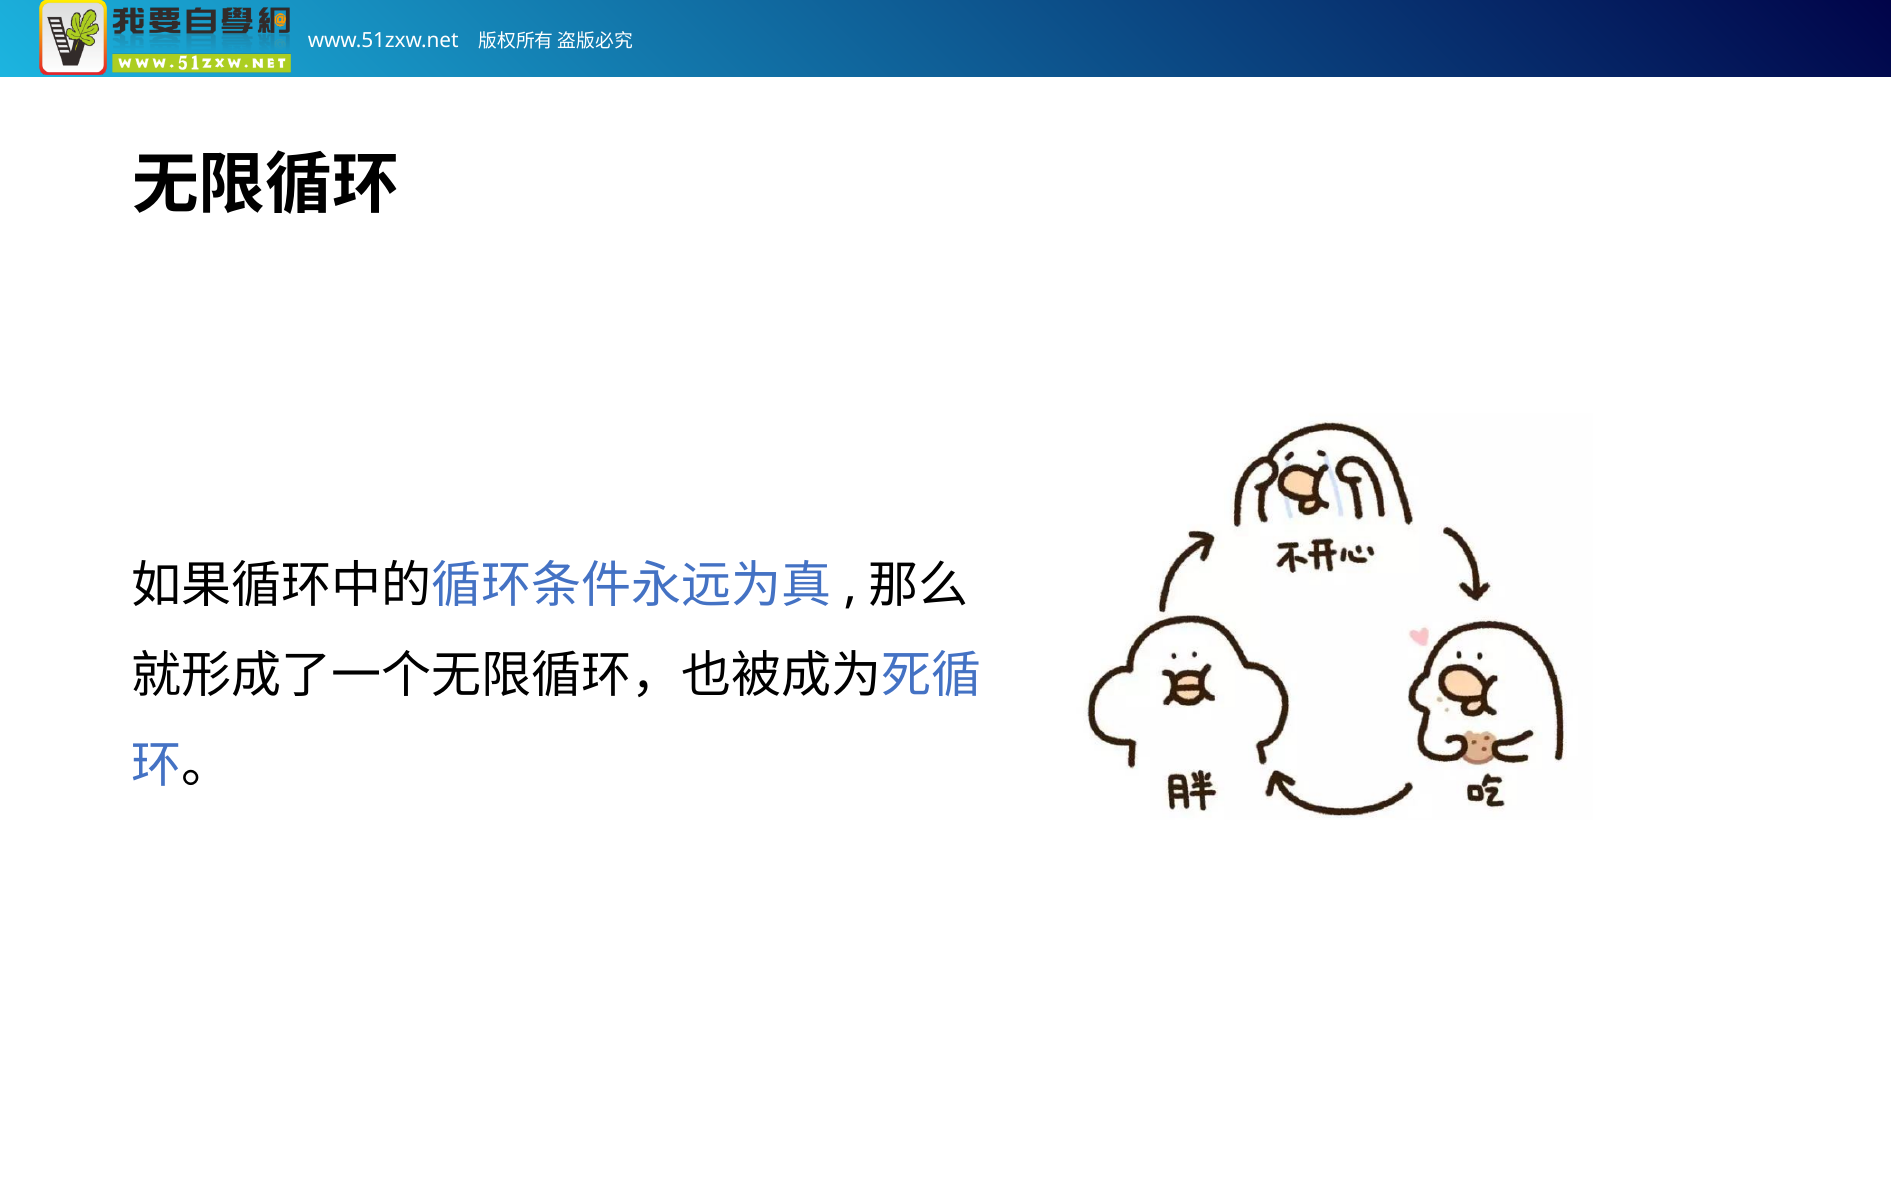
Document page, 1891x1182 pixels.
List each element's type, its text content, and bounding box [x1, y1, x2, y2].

text_box [0, 0, 1891, 78]
text_box www.51zxw.net 版权所有 盗版必究 [291, 11, 858, 59]
picture [1030, 407, 1652, 820]
text_box 无限循环 [117, 133, 415, 229]
text_box 如果循环中的循环条件永远为真,那么就形成了一个无限循环，也被成为死循环。 [116, 515, 1019, 981]
picture [39, 0, 291, 75]
